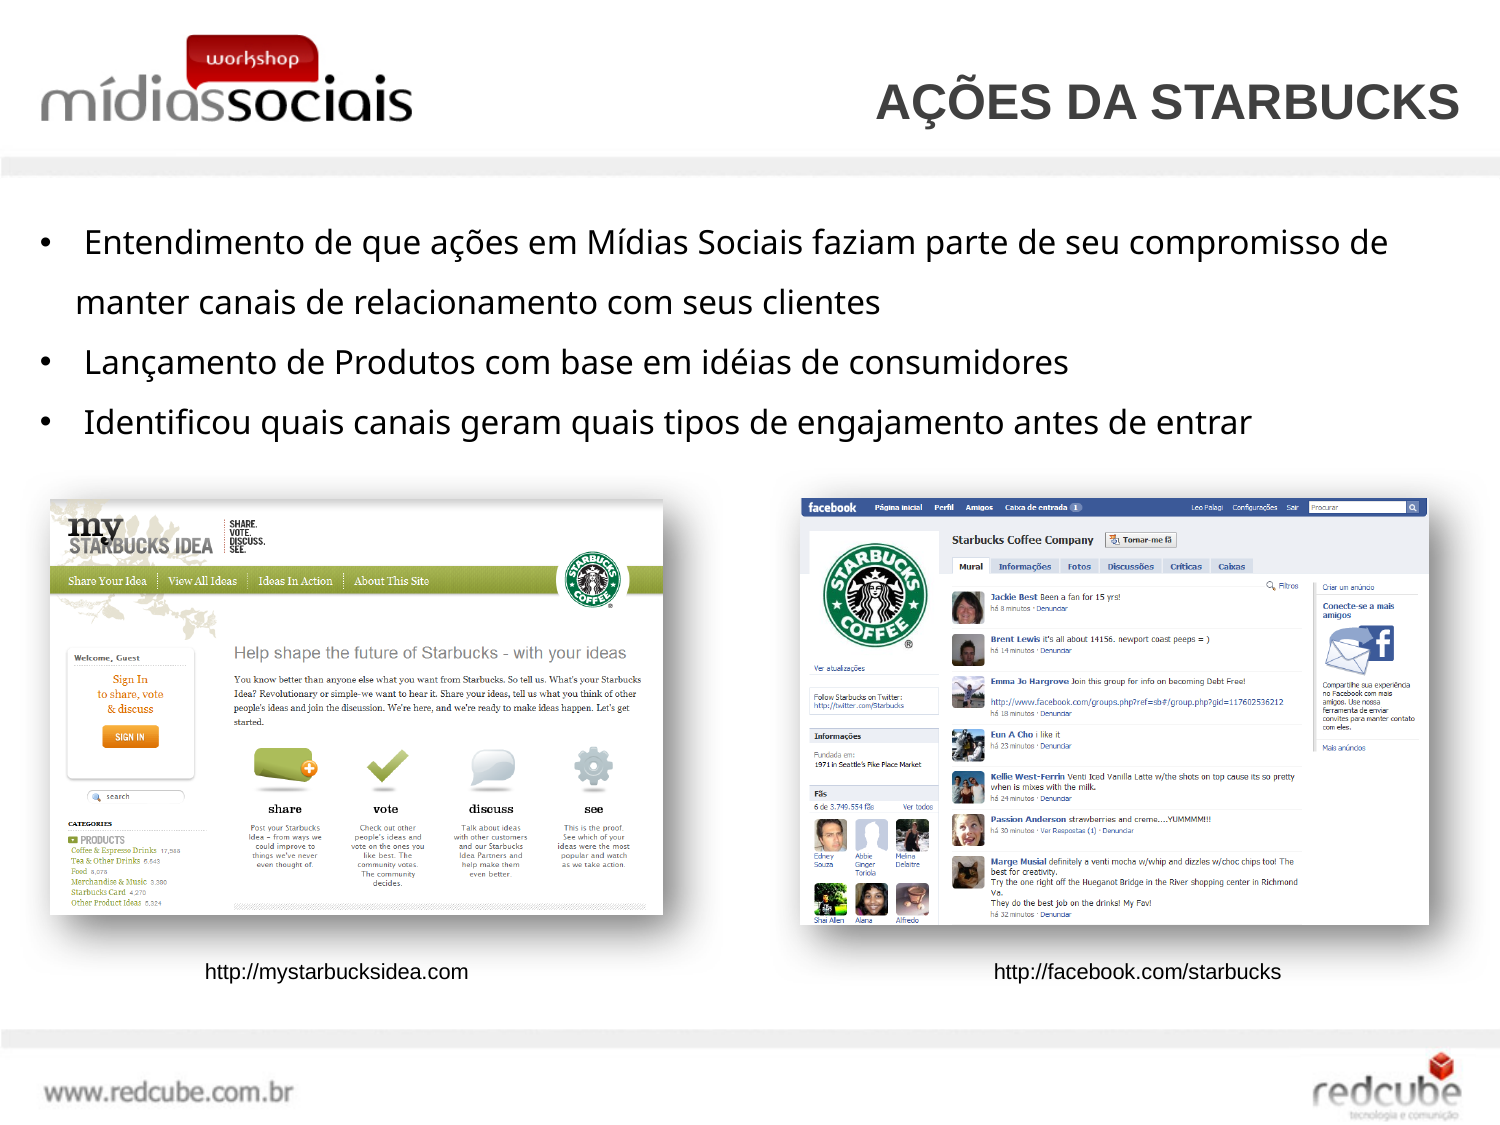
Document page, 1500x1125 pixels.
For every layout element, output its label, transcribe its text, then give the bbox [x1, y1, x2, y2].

text_box Entendimento de que ações em Mídias Sociais faziam parte de seu compromisso de manter canais de relacionamento com seus clientes Lançamento de Produtos com base em idéias de consumidores Identificou quais canais geram quais tipos de engajamento antes de entrar [24, 194, 1475, 449]
picture [0, 1029, 1500, 1125]
text_box http://mystarbucksidea.com [190, 949, 484, 991]
picture [0, 0, 1500, 178]
picture [49, 499, 663, 916]
text_box http://facebook.com/starbucks [979, 949, 1298, 991]
text_box Ações da Starbucks [462, 62, 1475, 138]
picture [799, 497, 1429, 926]
